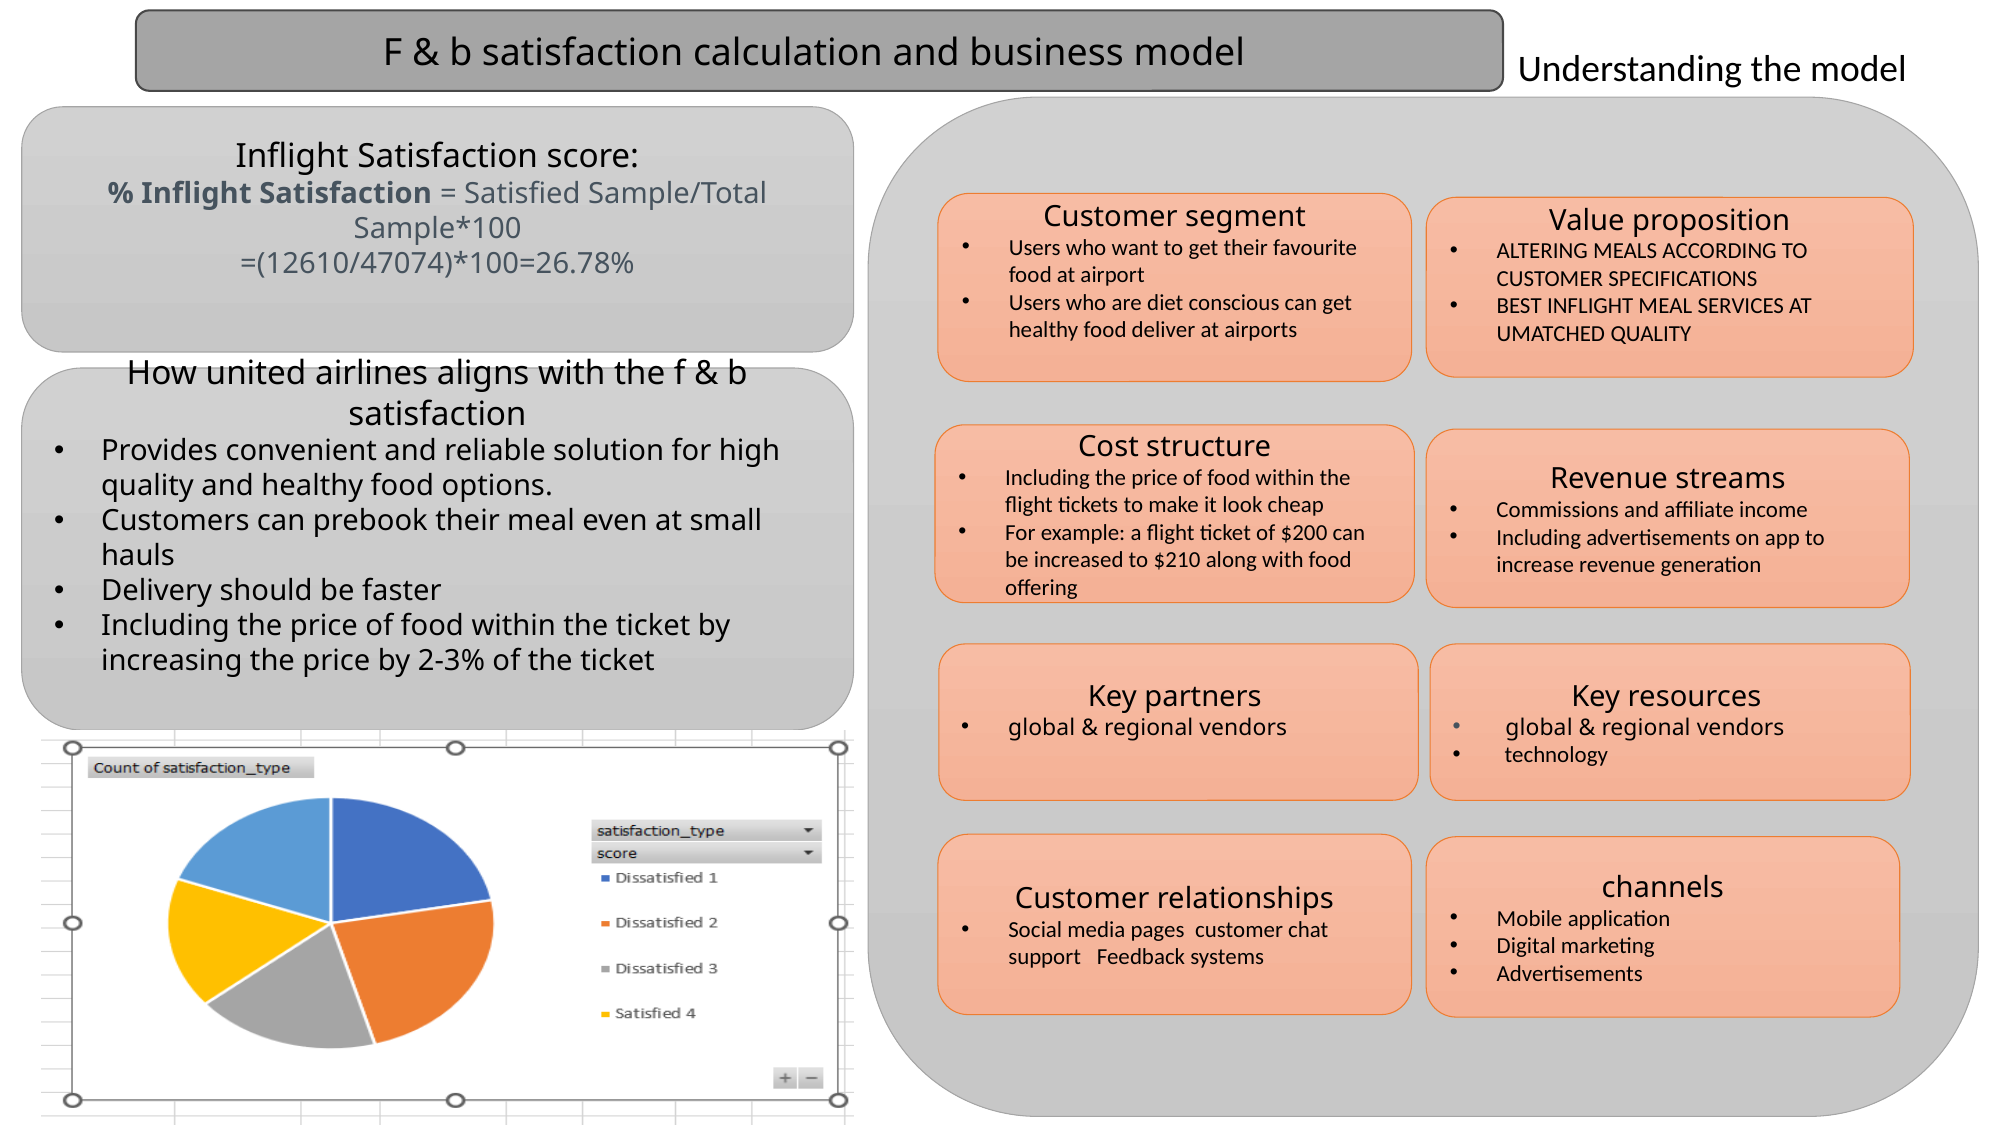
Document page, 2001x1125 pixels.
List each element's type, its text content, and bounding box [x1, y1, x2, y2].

text_box How united airlines aligns with the f & b satisfaction Provides convenient and reliable solution for high quality and healthy food options. Customers can prebook their meal even at small hauls Delivery should be faster Including the price of food within the ticket by increasing the price by 2-3% of the ticket [21, 367, 855, 730]
text_box F & b satisfaction calculation and business model [134, 9, 1505, 92]
text_box channels Mobile application Digital marketing Advertisements [1425, 836, 1901, 1018]
text_box Inflight Satisfaction score: % Inflight Satisfaction = Satisfied Sample/Total Sample*100 =(12610/47074)*100=26.78% [21, 106, 855, 353]
text_box Value proposition ALTERING MEALS ACCORDING TO CUSTOMER SPECIFICATIONS BEST INFLIGHT MEAL SERVICES AT UMATCHED QUALITY [1425, 196, 1914, 378]
text_box [867, 96, 1979, 1117]
text_box Key resources global & regional vendors technology [1429, 643, 1911, 801]
text_box Customer relationships Social media pages customer chat support Feedback systems [937, 833, 1413, 1016]
text_box Key partners global & regional vendors [938, 643, 1419, 801]
text_box Understanding the model [1503, 36, 2000, 97]
text_box Customer segment Users who want to get their favourite food at airport Users who are diet conscious can get healthy food deliver at airports [937, 192, 1413, 383]
picture [41, 730, 854, 1125]
text_box Revenue streams Commissions and affiliate income Including advertisements on app to increase revenue generation [1425, 428, 1910, 609]
text_box Cost structure Including the price of food within the flight tickets to make it look cheap For example: a flight ticket of $200 can be increased to $210 along with food offering [934, 424, 1415, 604]
